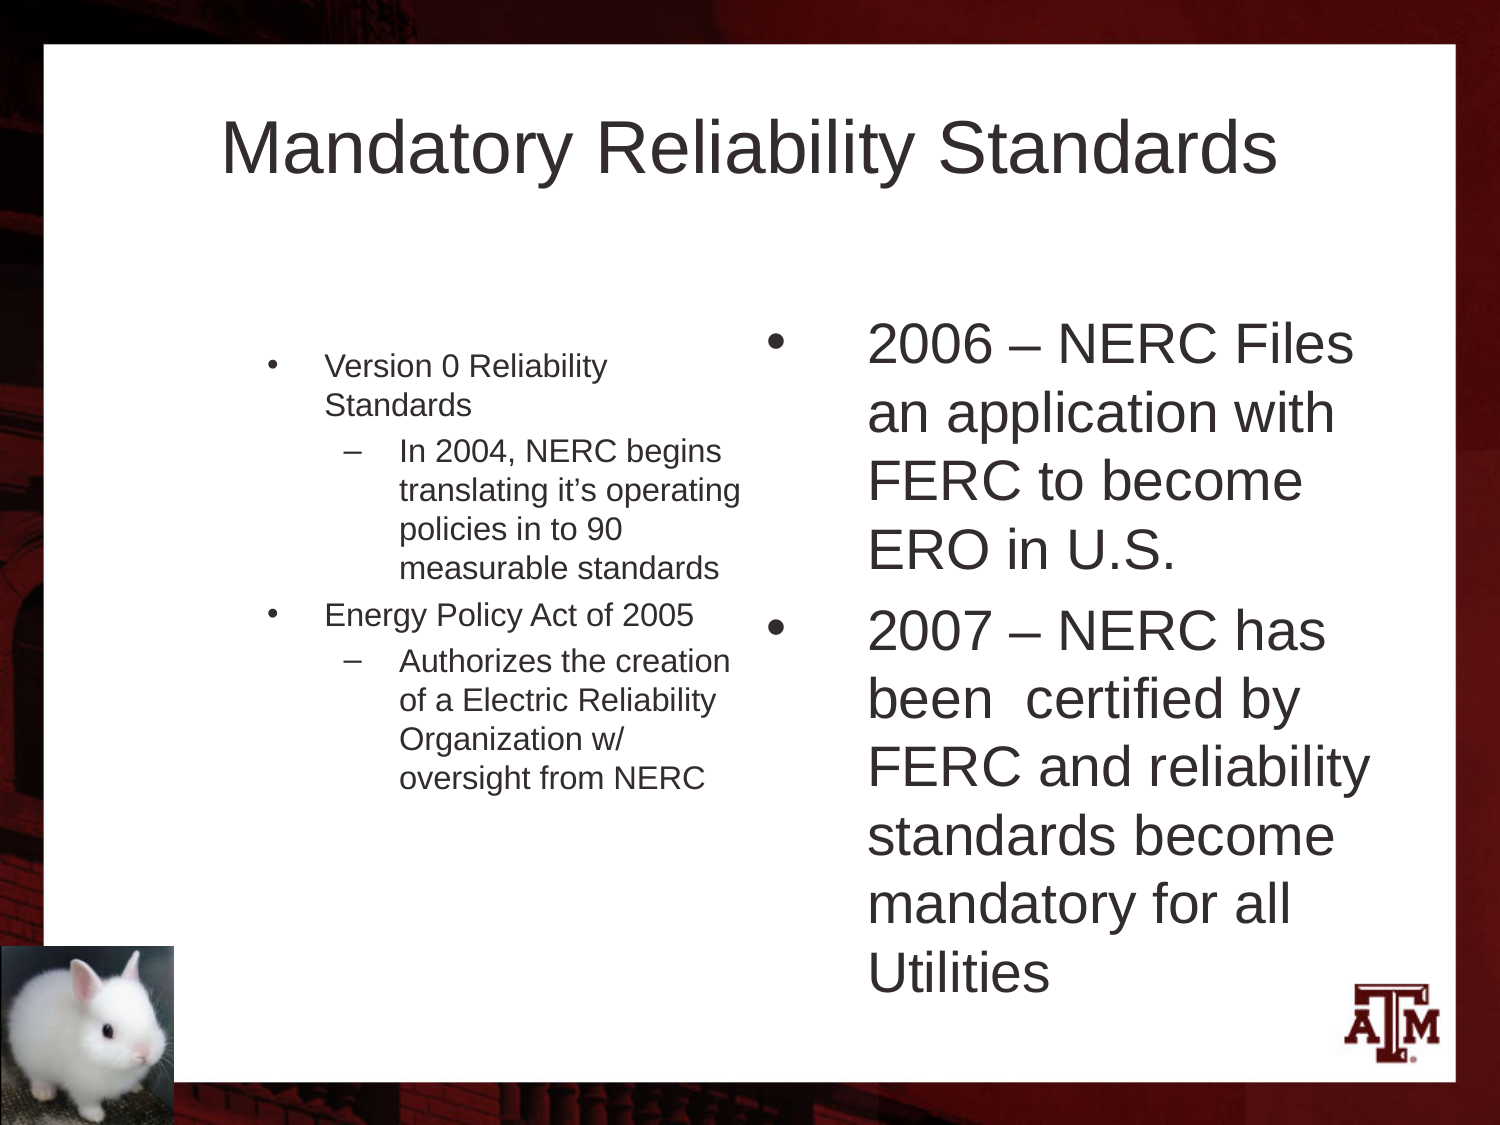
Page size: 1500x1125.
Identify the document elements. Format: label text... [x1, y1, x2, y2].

list Version 0 Reliability Standards In 2004, NERC begins translating it’s operating policies in to 90 measurable standards Energy Policy Act of 2005 Authorizes the creation of a Electric Reliability Organization w/ oversight from NERC [259, 336, 758, 847]
picture [0, 0, 1500, 1125]
list 2006 – NERC Files an application with FERC to become ERO in U.S. 2007 – NERC has been certified by FERC and reliability standards become mandatory for all Utilities [758, 298, 1398, 1014]
title Mandatory Reliability Standards [74, 53, 1426, 234]
